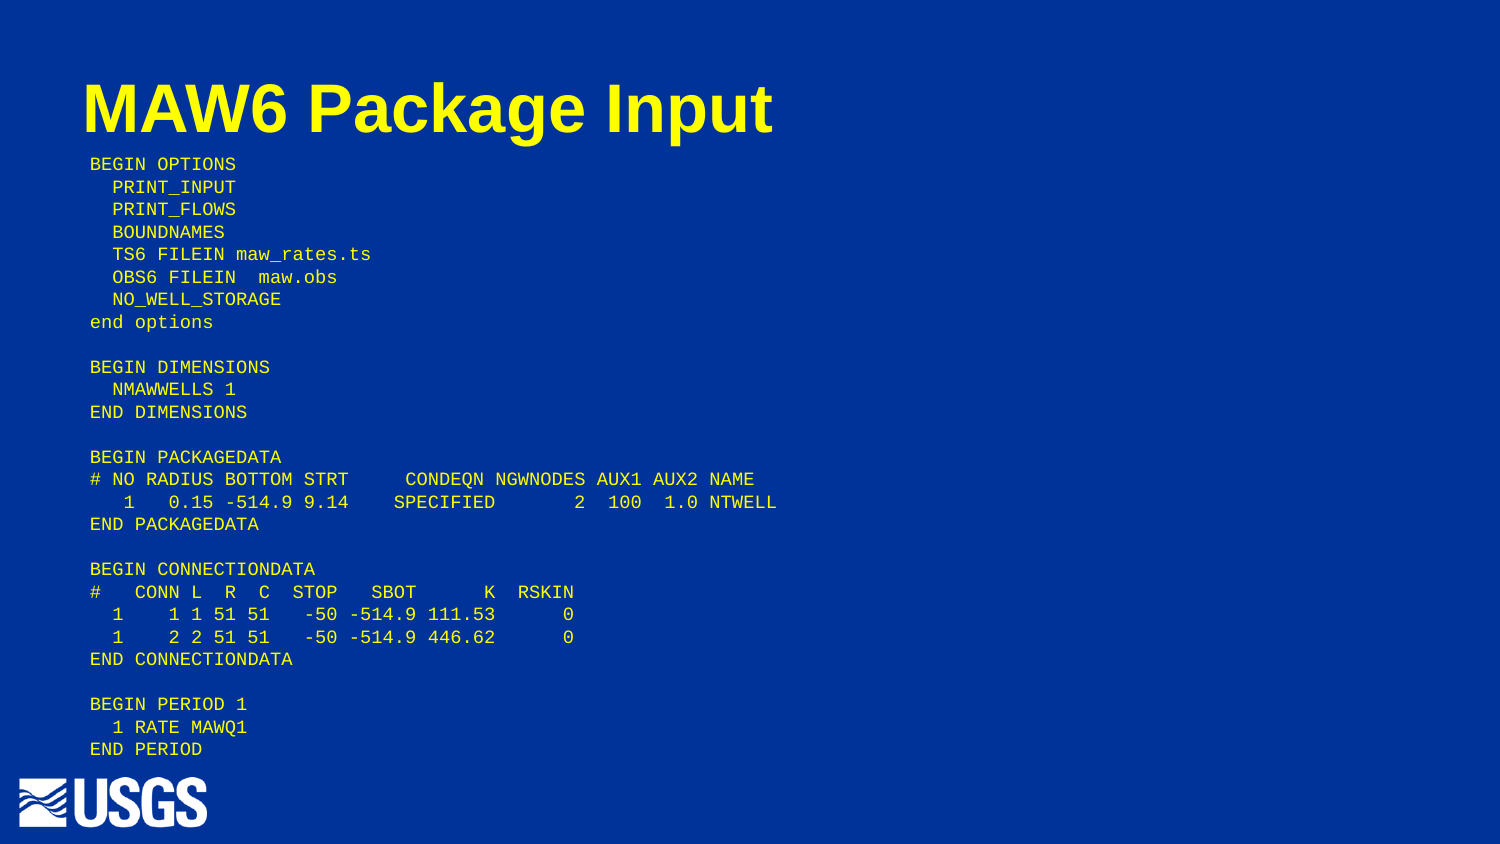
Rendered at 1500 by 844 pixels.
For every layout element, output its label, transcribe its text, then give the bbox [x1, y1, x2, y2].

title MAW6 Package Input [74, 61, 1425, 157]
text_box BEGIN OPTIONS PRINT_INPUT PRINT_FLOWS BOUNDNAMES TS6 FILEIN maw_rates.ts OBS6 FILEIN maw.obs NO_WELL_STORAGE end options BEGIN DIMENSIONS NMAWWELLS 1 END DIMENSIONS BEGIN PACKAGEDATA # NO RADIUS BOTTOM STRT CONDEQN NGWNODES AUX1 AUX2 NAME 1 0.15 -514.9 9.14 SPECIFIED 2 100 1.0 NTWELL END PACKAGEDATA BEGIN CONNECTIONDATA # CONN L R C STOP SBOT K RSKIN 1 1 1 51 51 -50 -514.9 111.53 0 1 2 2 51 51 -50 -514.9 446.62 0 END CONNECTIONDATA BEGIN PERIOD 1 1 RATE MAWQ1 END PERIOD [75, 144, 1107, 767]
